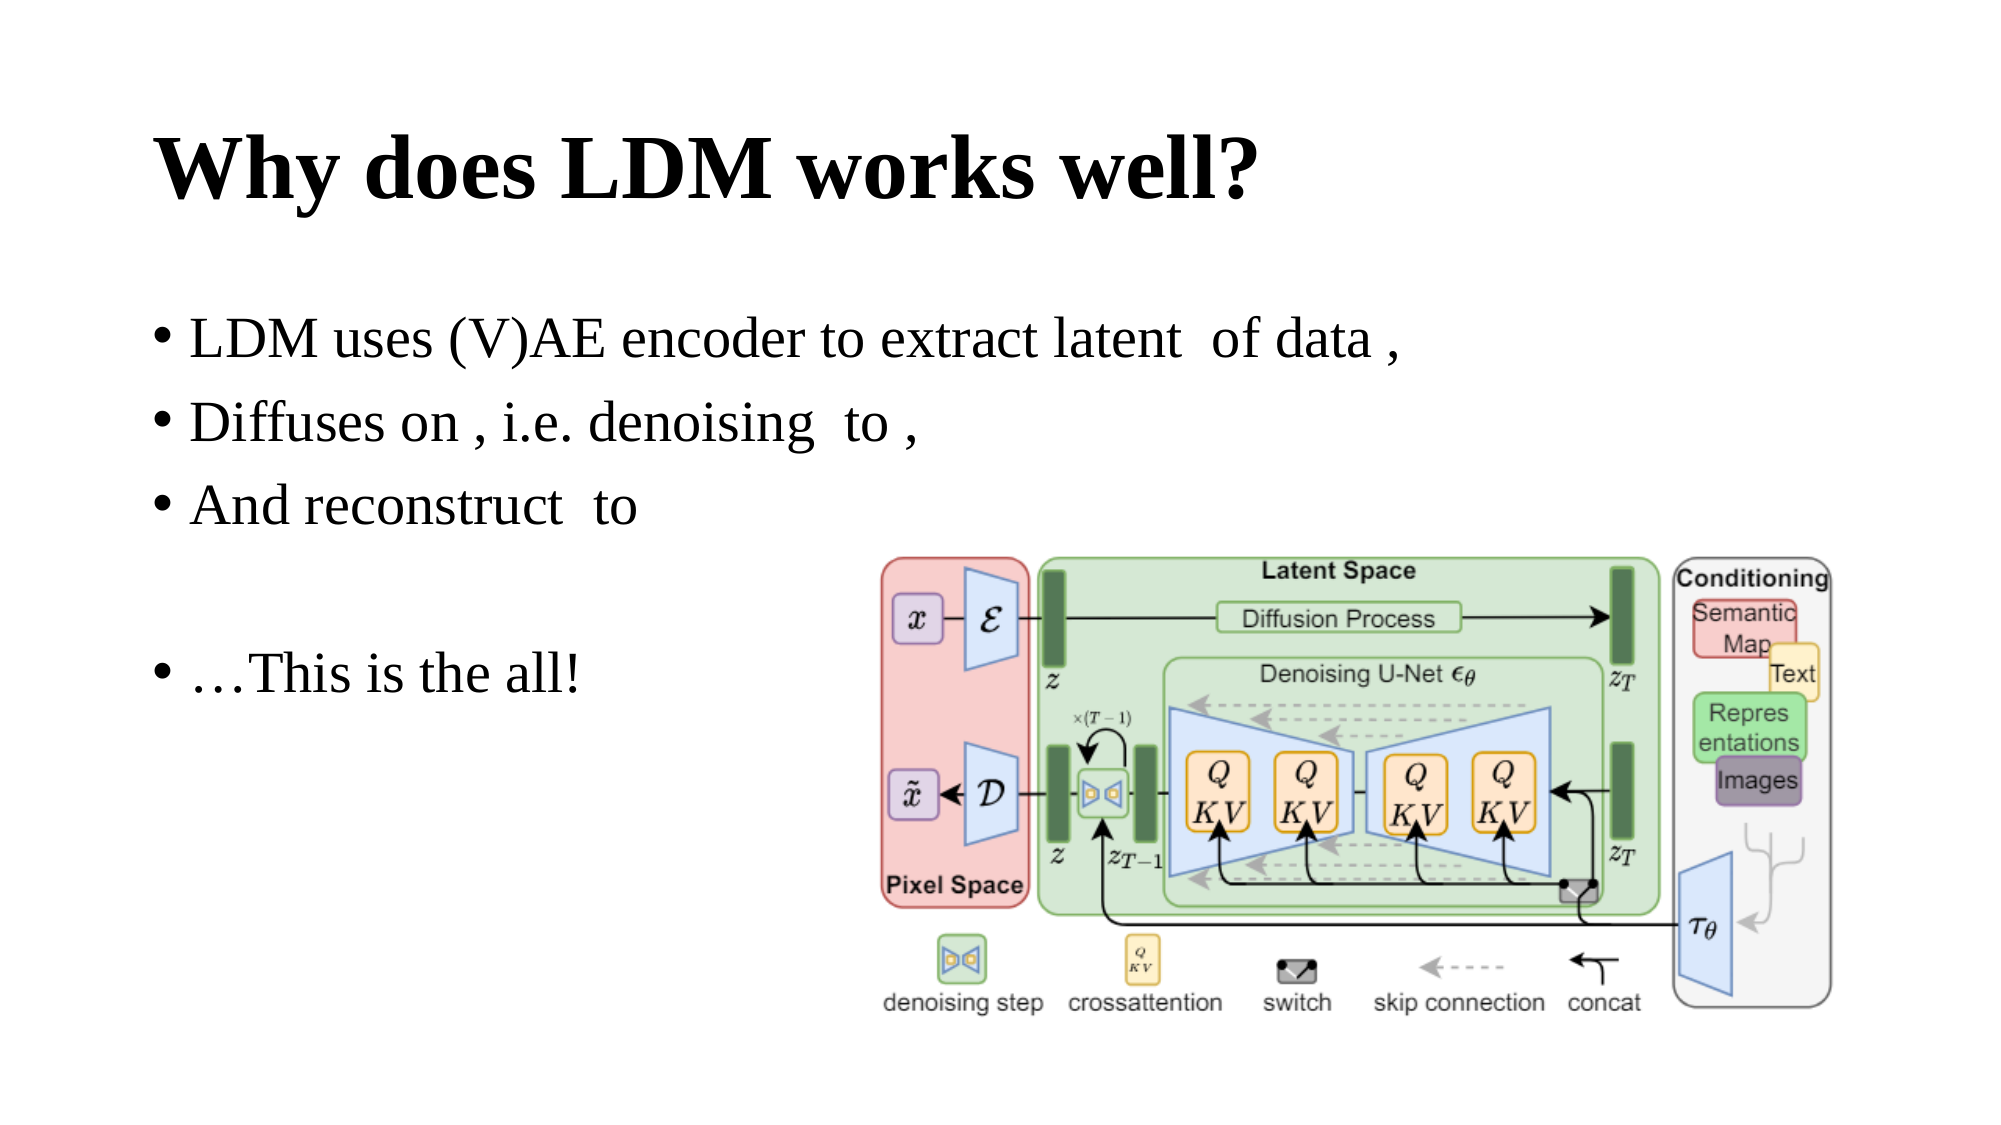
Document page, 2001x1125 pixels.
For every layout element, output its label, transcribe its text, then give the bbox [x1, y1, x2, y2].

title Why does LDM works well? [137, 59, 1863, 278]
picture [841, 543, 1863, 1036]
